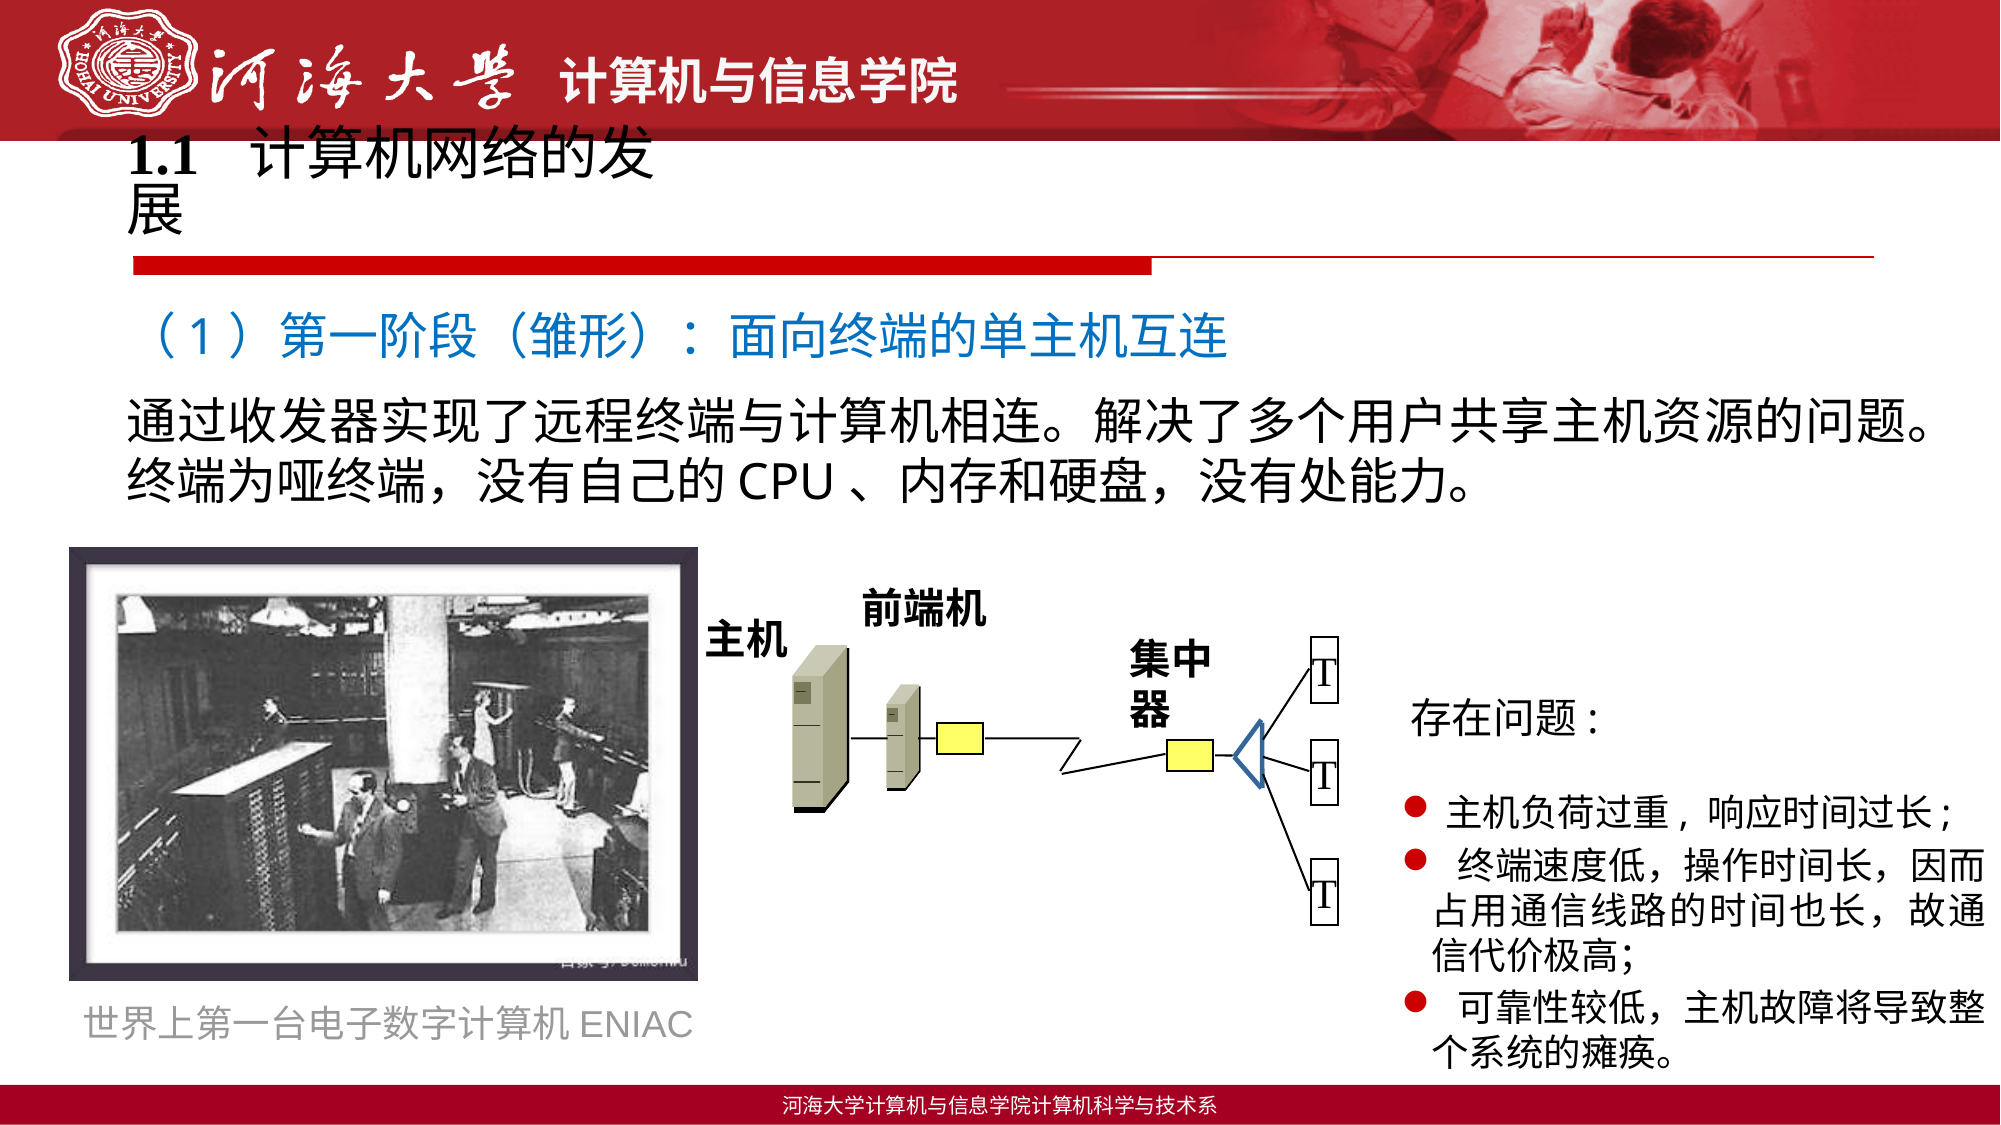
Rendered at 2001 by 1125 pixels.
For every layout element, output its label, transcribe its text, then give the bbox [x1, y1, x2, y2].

picture [68, 547, 699, 981]
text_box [704, 574, 1339, 926]
text_box 主机负荷过重, 响应时间过长; 终端速度低，操作时间长，因而占用通信线路的时间也长，故通信代价极高； 可靠性较低，主机故障将导致整个系统的瘫痪。 [1395, 782, 1993, 1099]
picture [0, 0, 2000, 141]
text_box 世界上第一台电子数字计算机ENIAC [67, 992, 709, 1053]
text_box 存在问题: [1395, 694, 1639, 750]
text_box （1）第一阶段（雏形）：面向终端的单主机互连 通过收发器实现了远程终端与计算机相连。解决了多个用户共享主机资源的问题。终端为哑终端，没有自己的CPU、内存和硬盘，没有处能力。 [111, 297, 1973, 517]
title 1.1 计算机网络的发展 [111, 172, 729, 250]
